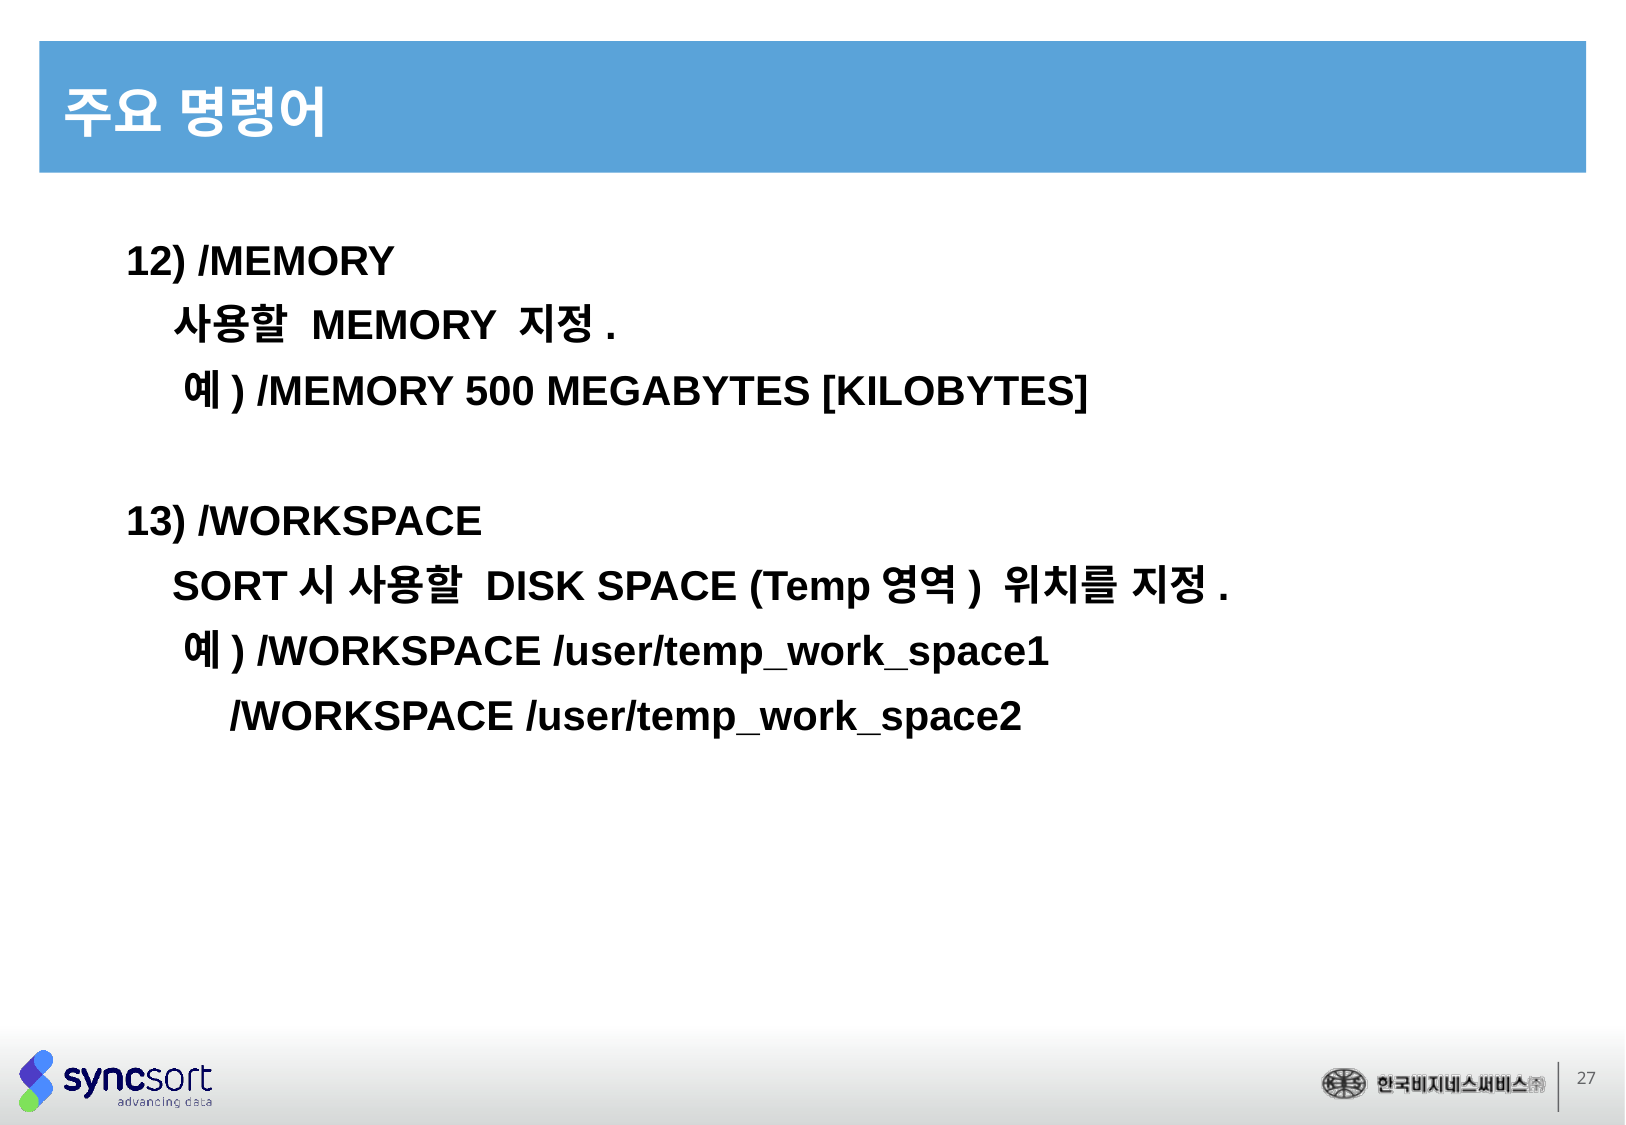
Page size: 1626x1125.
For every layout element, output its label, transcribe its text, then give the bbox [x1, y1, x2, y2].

title 주요 명령어 [48, 55, 1579, 175]
picture [0, 1024, 1625, 1125]
text_box 12) /MEMORY 사용할 MEMORY 지정. 예) /MEMORY 500 MEGABYTES [KILOBYTES] 13) /WORKSPACE SORT시 사용할 DISK SPACE (Temp영역) 위치를 지정. 예) /WORKSPACE /user/temp_work_space1 /WORKSPACE /user/temp_work_space2 [110, 210, 1533, 747]
